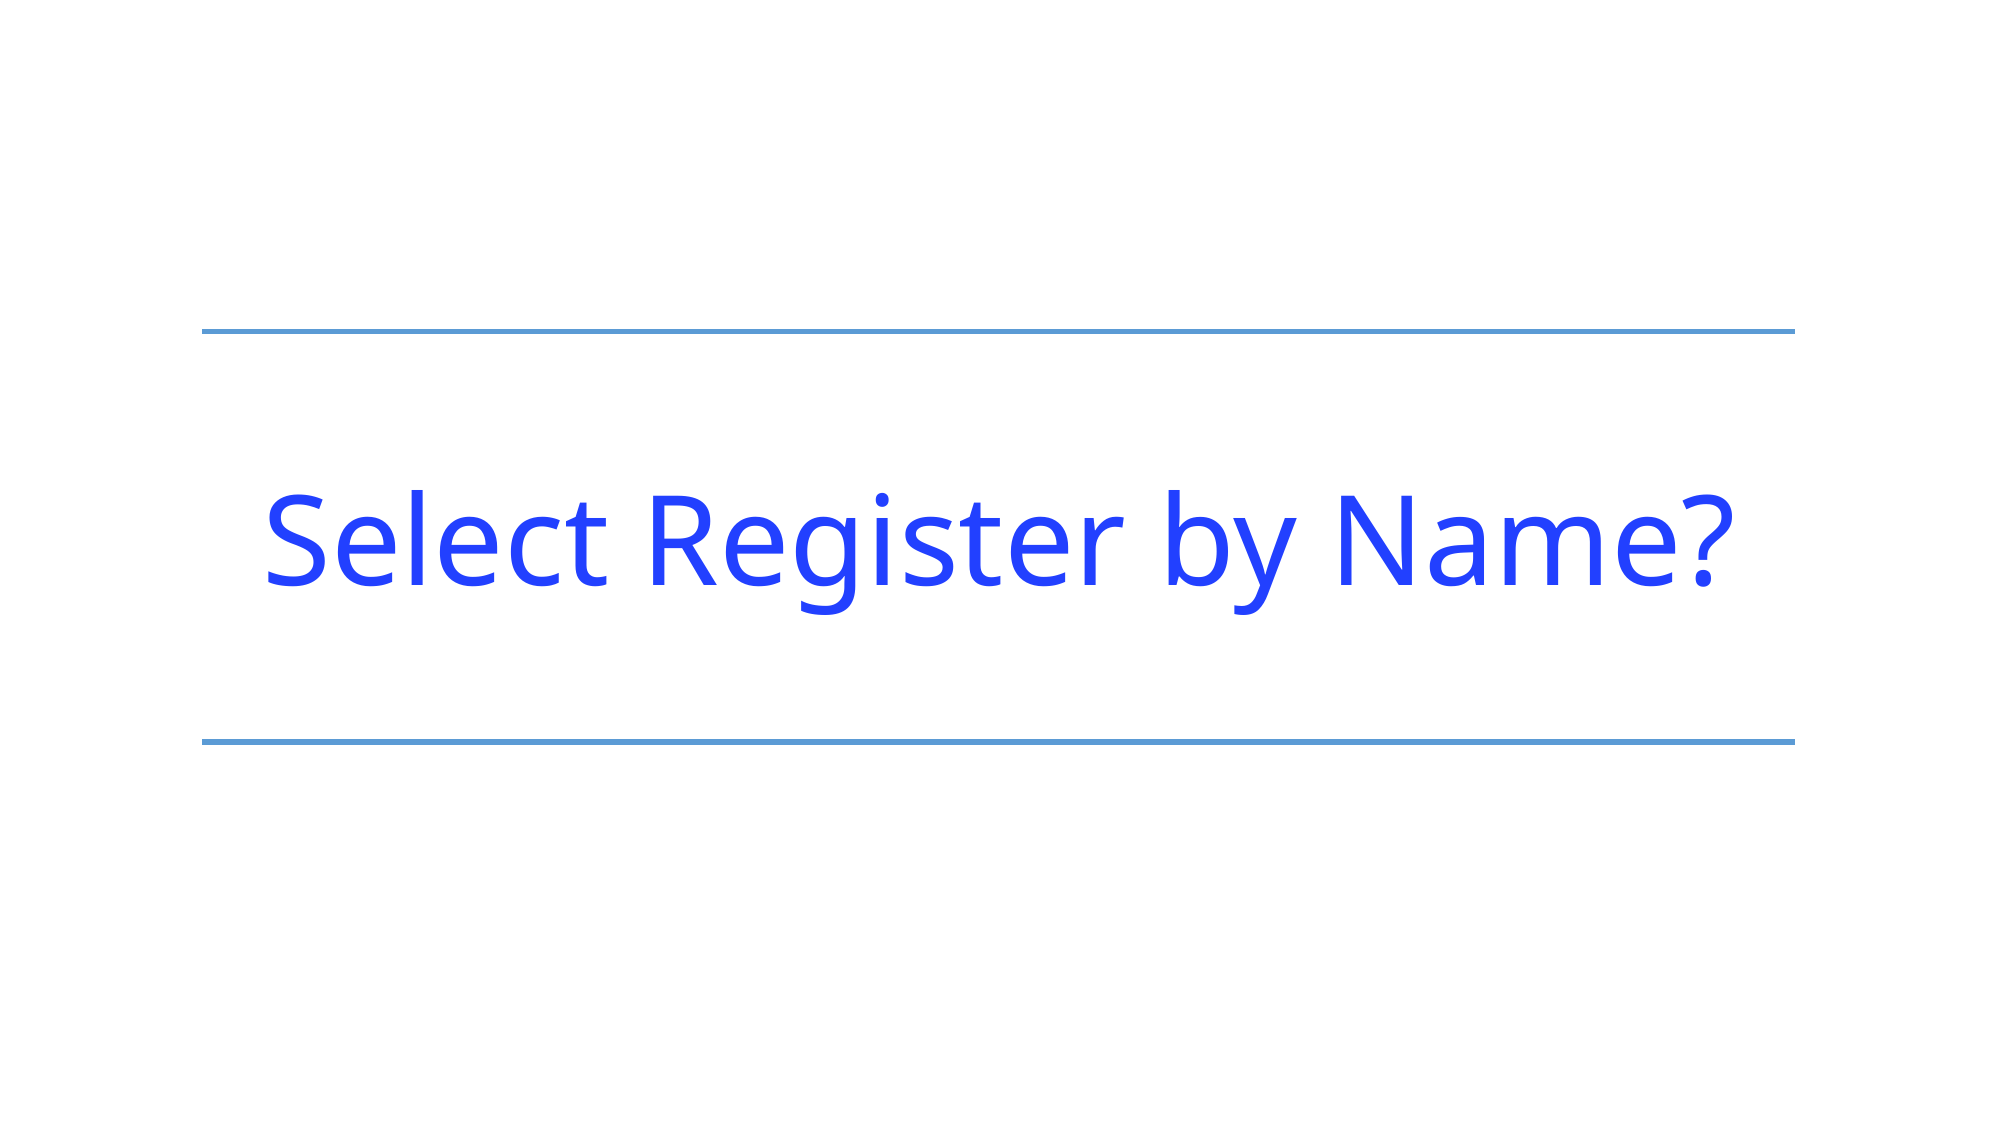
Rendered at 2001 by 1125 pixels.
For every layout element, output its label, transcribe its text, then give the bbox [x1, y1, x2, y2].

text_box Select Register by Name? [0, 453, 2000, 618]
